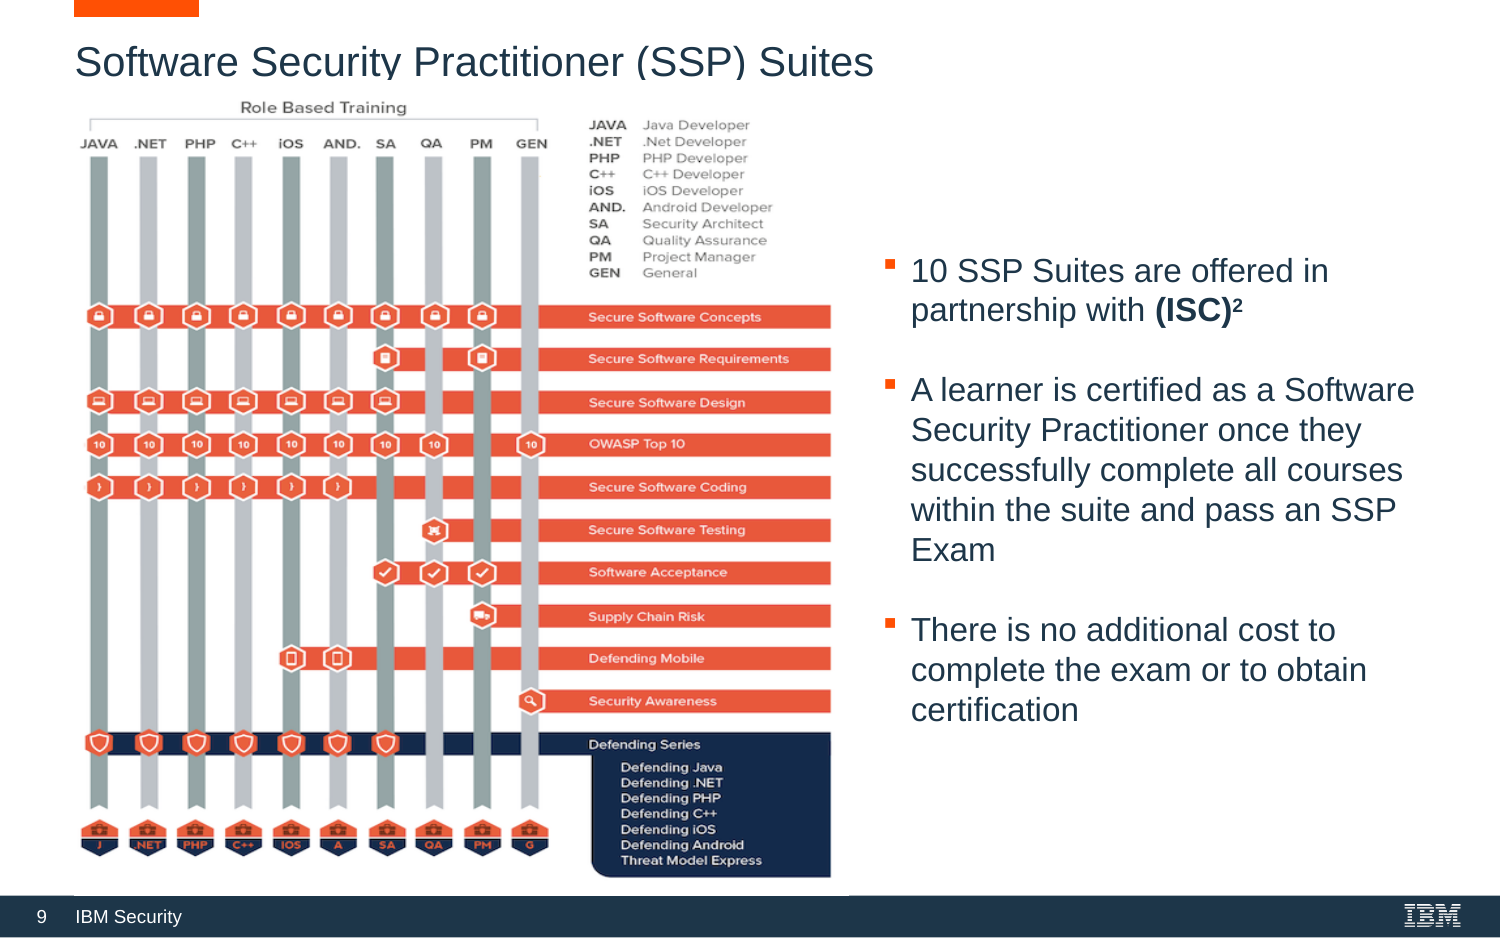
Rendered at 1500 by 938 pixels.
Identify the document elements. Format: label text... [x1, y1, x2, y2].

title Software Security Practitioner (SSP) Suites [74, 37, 1425, 194]
picture [74, 80, 849, 896]
picture [1404, 904, 1462, 927]
text_box 10 SSP Suites are offered in partnership with (ISC)2 A learner is certified as a Software Security Practitioner once they successfully complete all courses within the suite and pass an SSP Exam There is no additional cost to complete the exam or to obtain certification [867, 241, 1445, 736]
